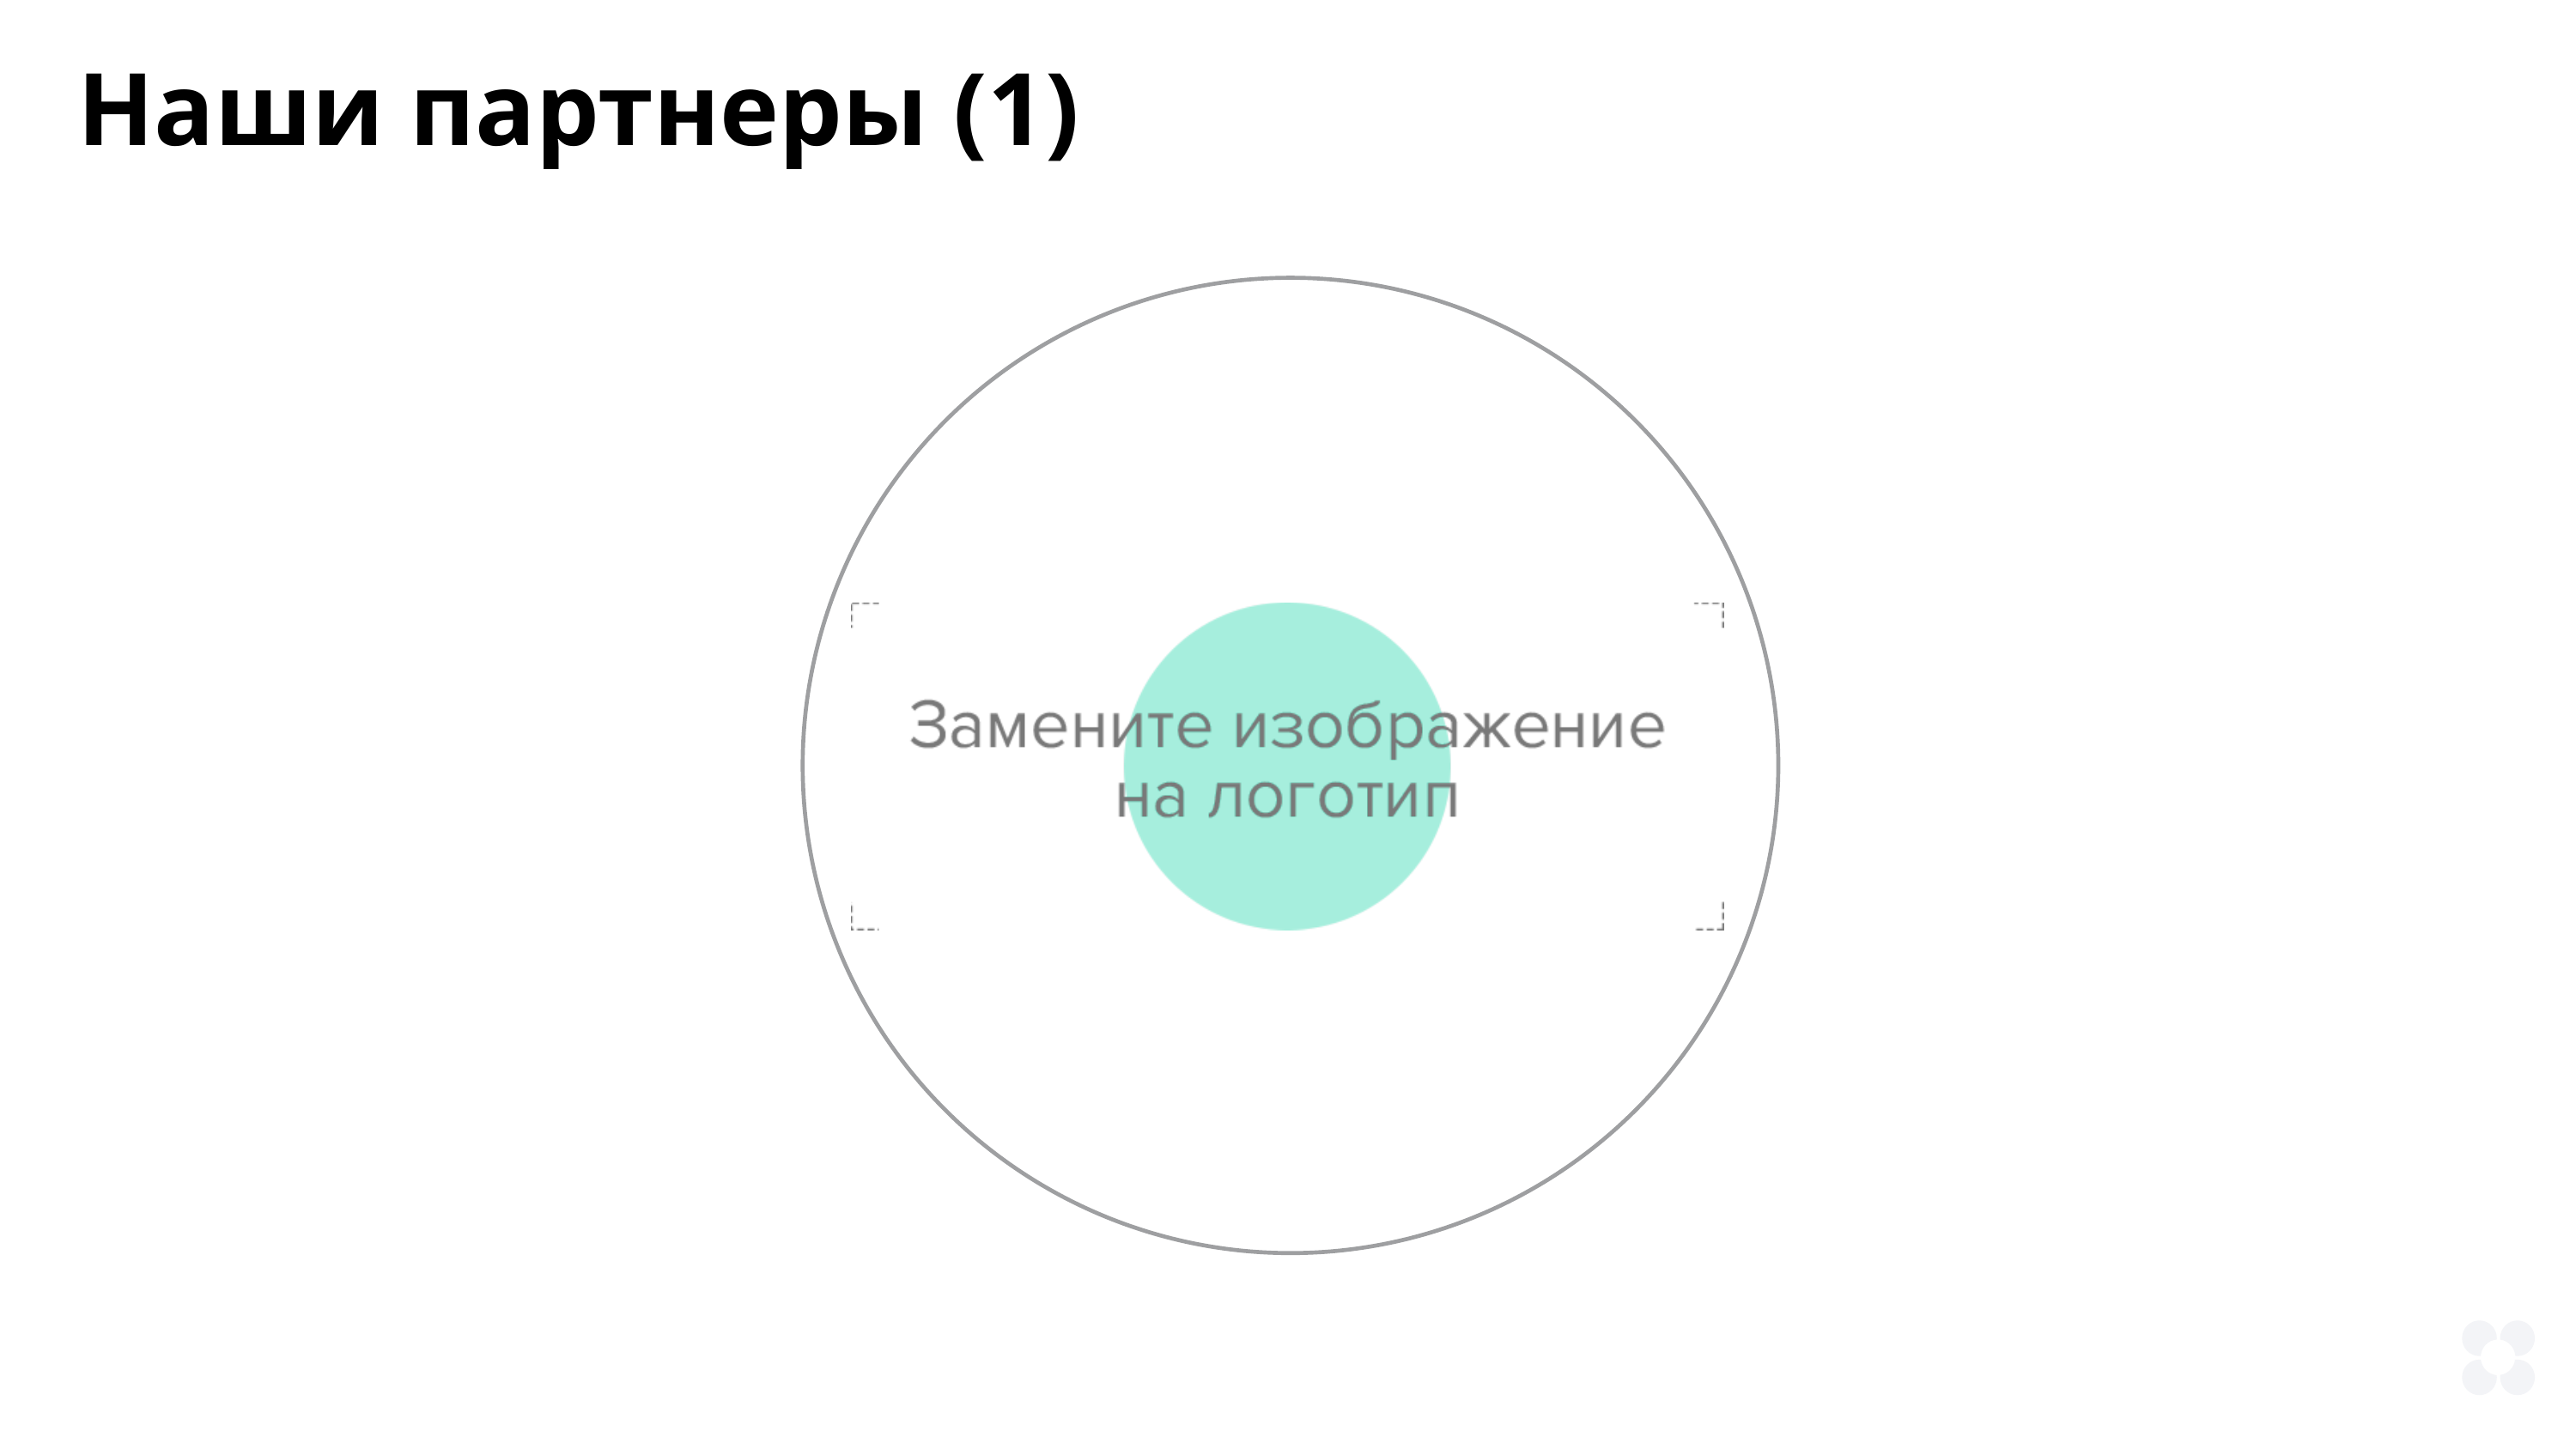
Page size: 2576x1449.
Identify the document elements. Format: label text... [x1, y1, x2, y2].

text_box [802, 277, 1779, 1253]
text_box Наши партнеры (1) [77, 69, 2091, 276]
picture [850, 603, 1725, 931]
